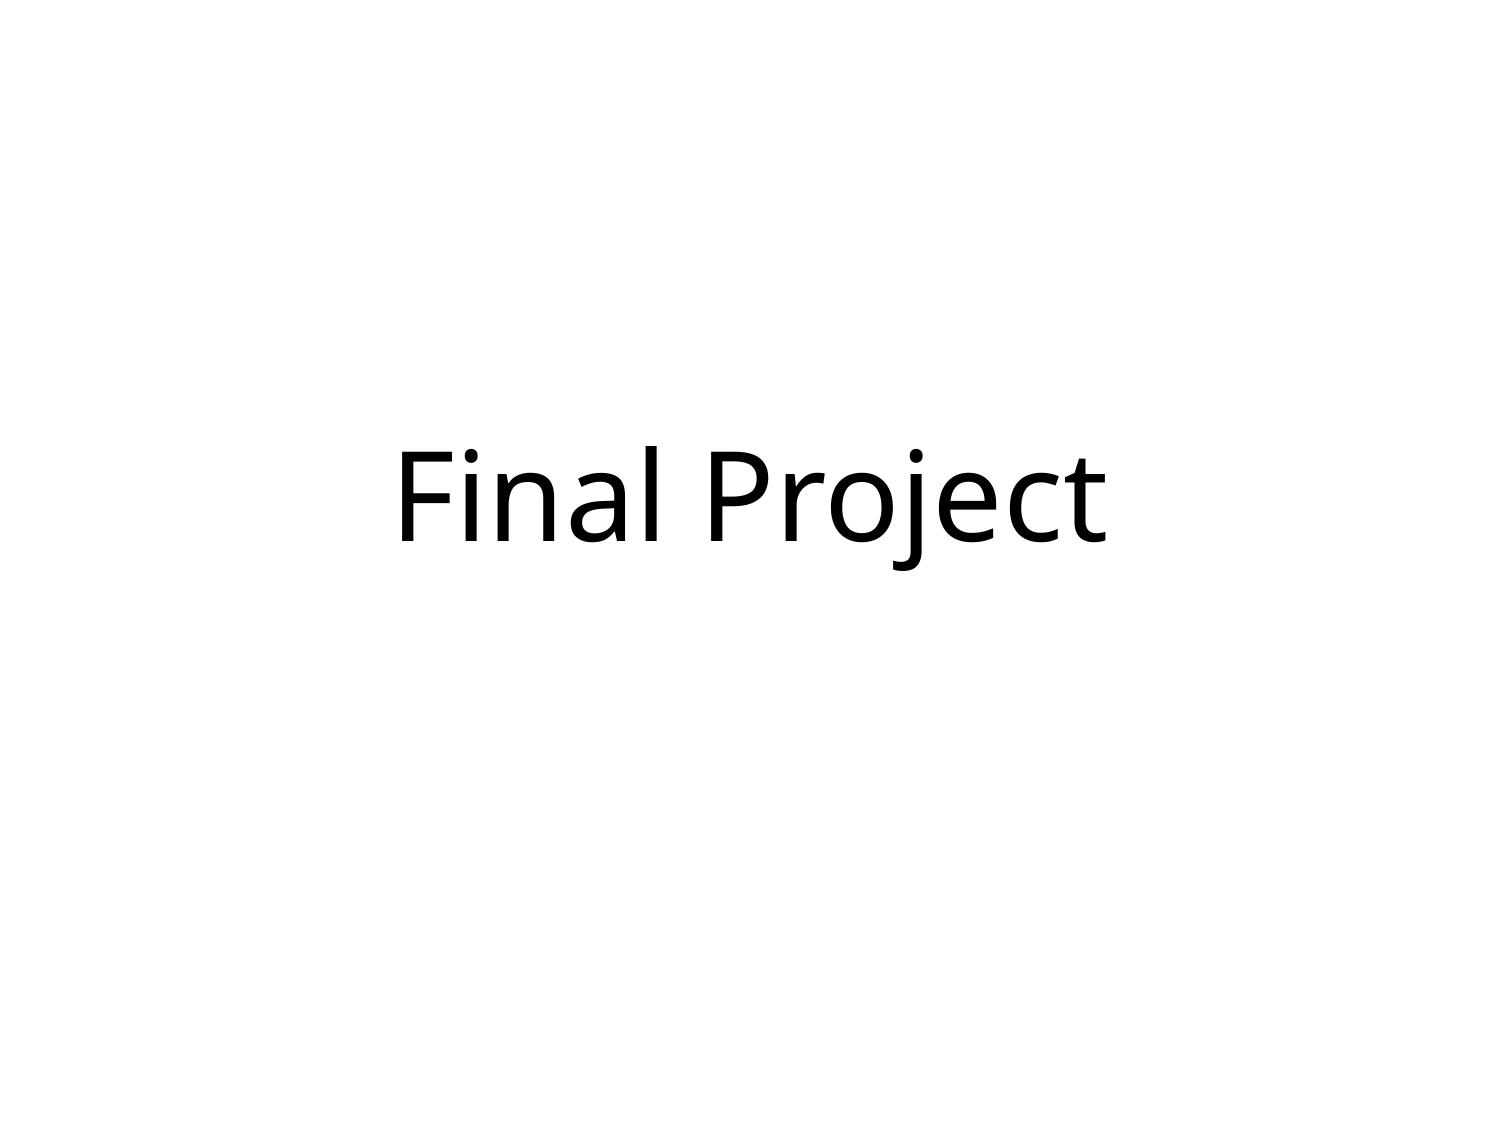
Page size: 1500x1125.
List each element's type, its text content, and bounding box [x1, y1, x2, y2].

title Final Project [112, 184, 1388, 576]
